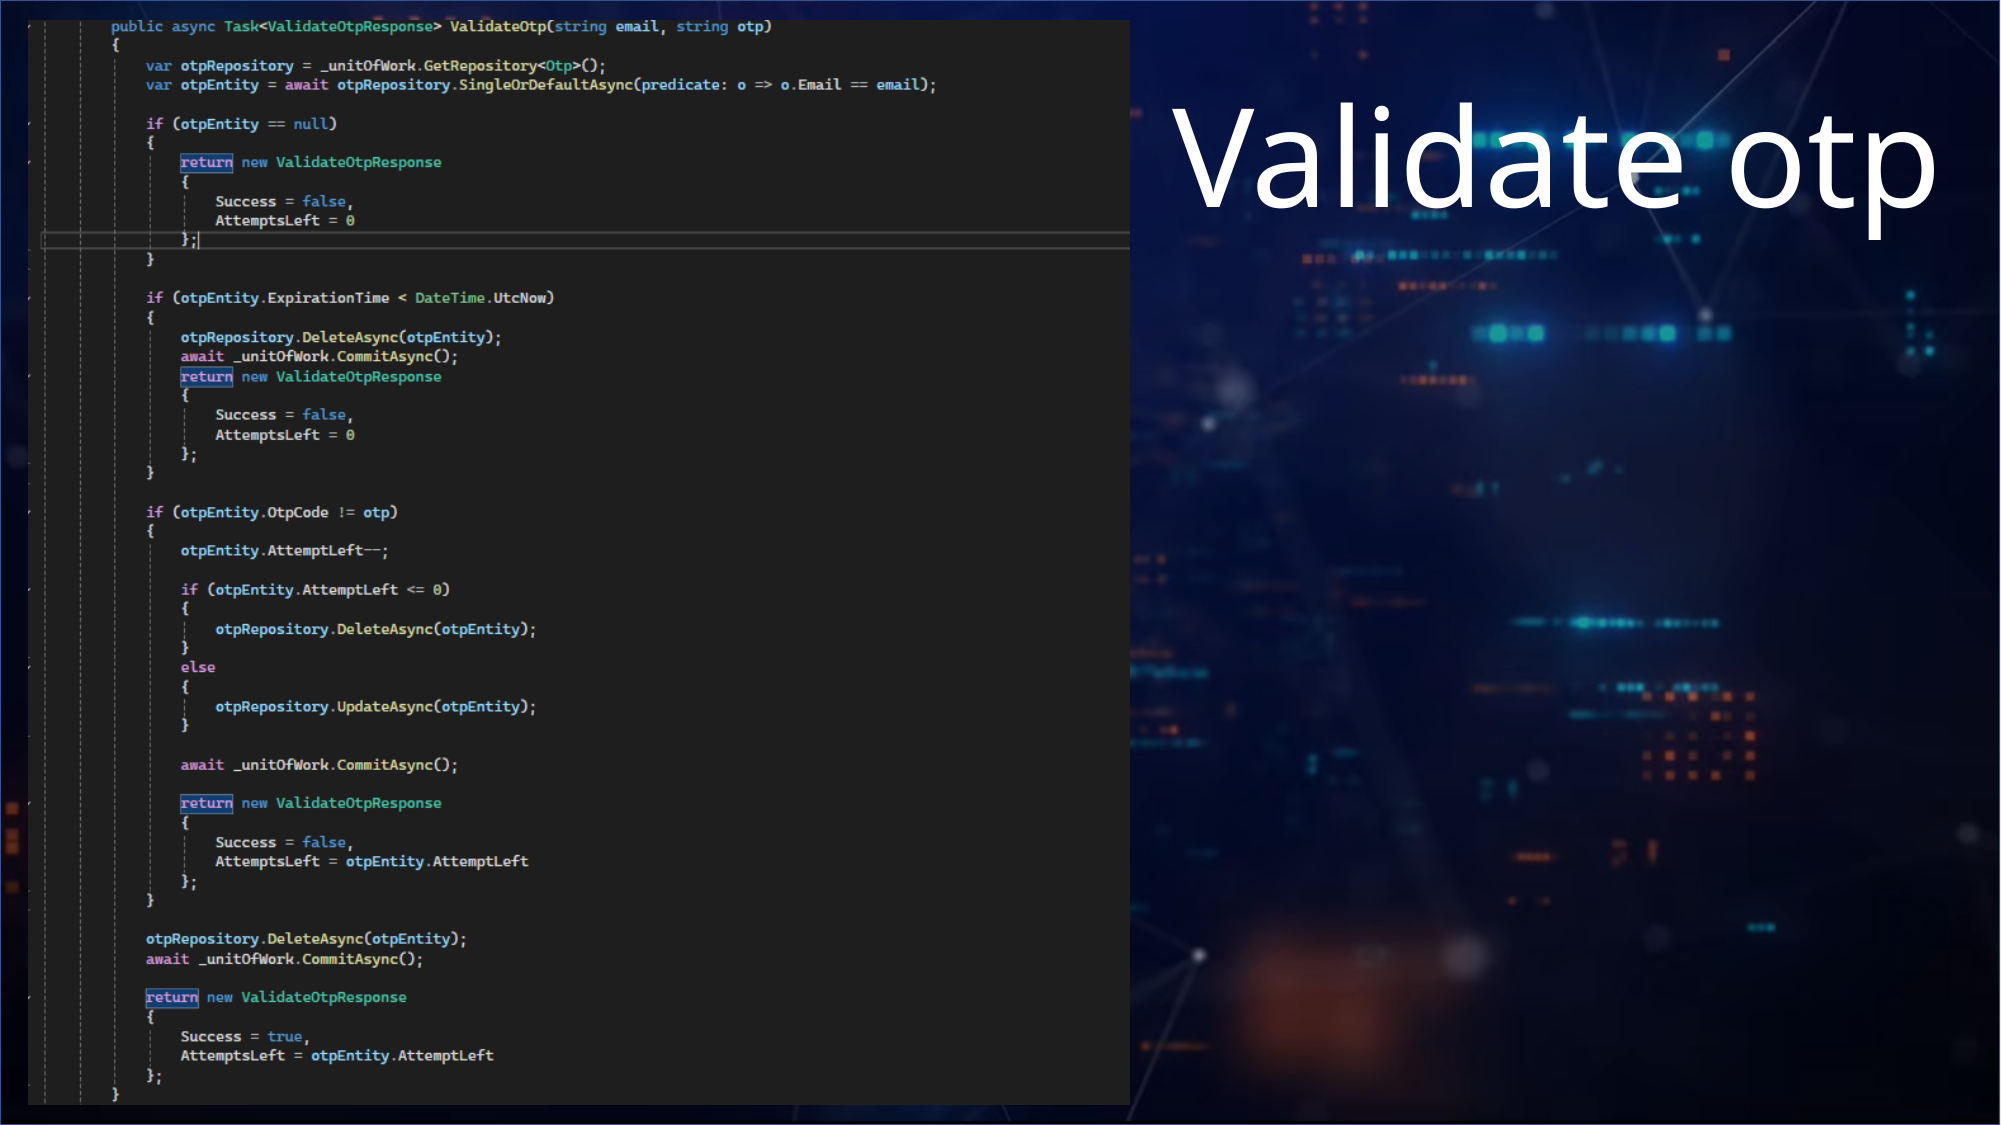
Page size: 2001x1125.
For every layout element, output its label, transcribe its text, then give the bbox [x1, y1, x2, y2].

picture [1, 1, 1999, 1124]
text_box Validate otp [1130, 62, 2000, 243]
